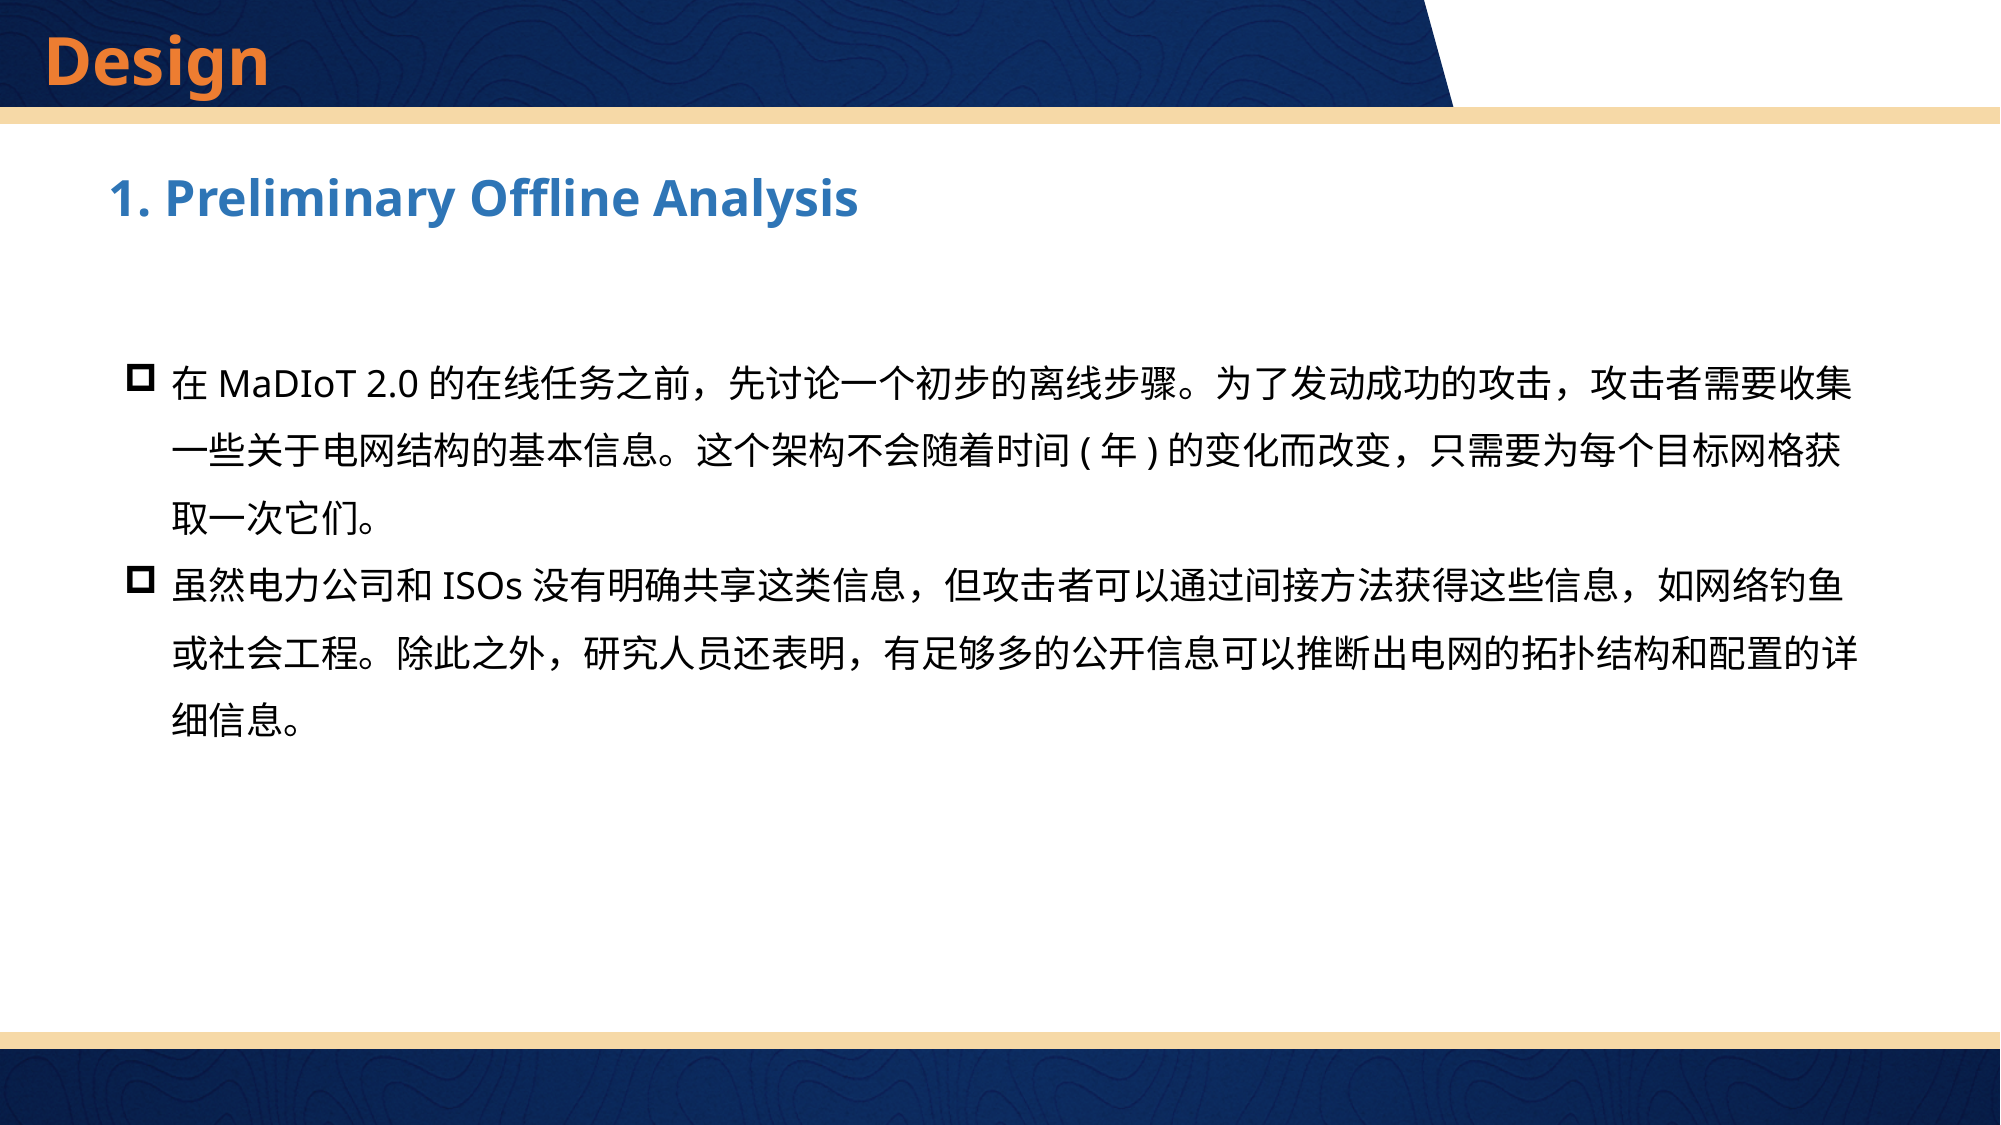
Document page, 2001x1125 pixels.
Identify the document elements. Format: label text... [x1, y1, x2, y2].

picture [0, 0, 1457, 115]
picture [0, 1041, 2000, 1125]
text_box 在MaDIoT 2.0的在线任务之前，先讨论一个初步的离线步骤。为了发动成功的攻击，攻击者需要收集一些关于电网结构的基本信息。这个架构不会随着时间(年)的变化而改变，只需要为每个目标网格获取一次它们。 虽然电力公司和ISOs没有明确共享这类信息，但攻击者可以通过间接方法获得这些信息，如网络钓鱼或社会工程。除此之外，研究人员还表明，有足够多的公开信息可以推断出电网的拓扑结构和配置的详细信息。 [109, 329, 1890, 750]
text_box 1. Preliminary Offline Analysis [94, 158, 1720, 234]
